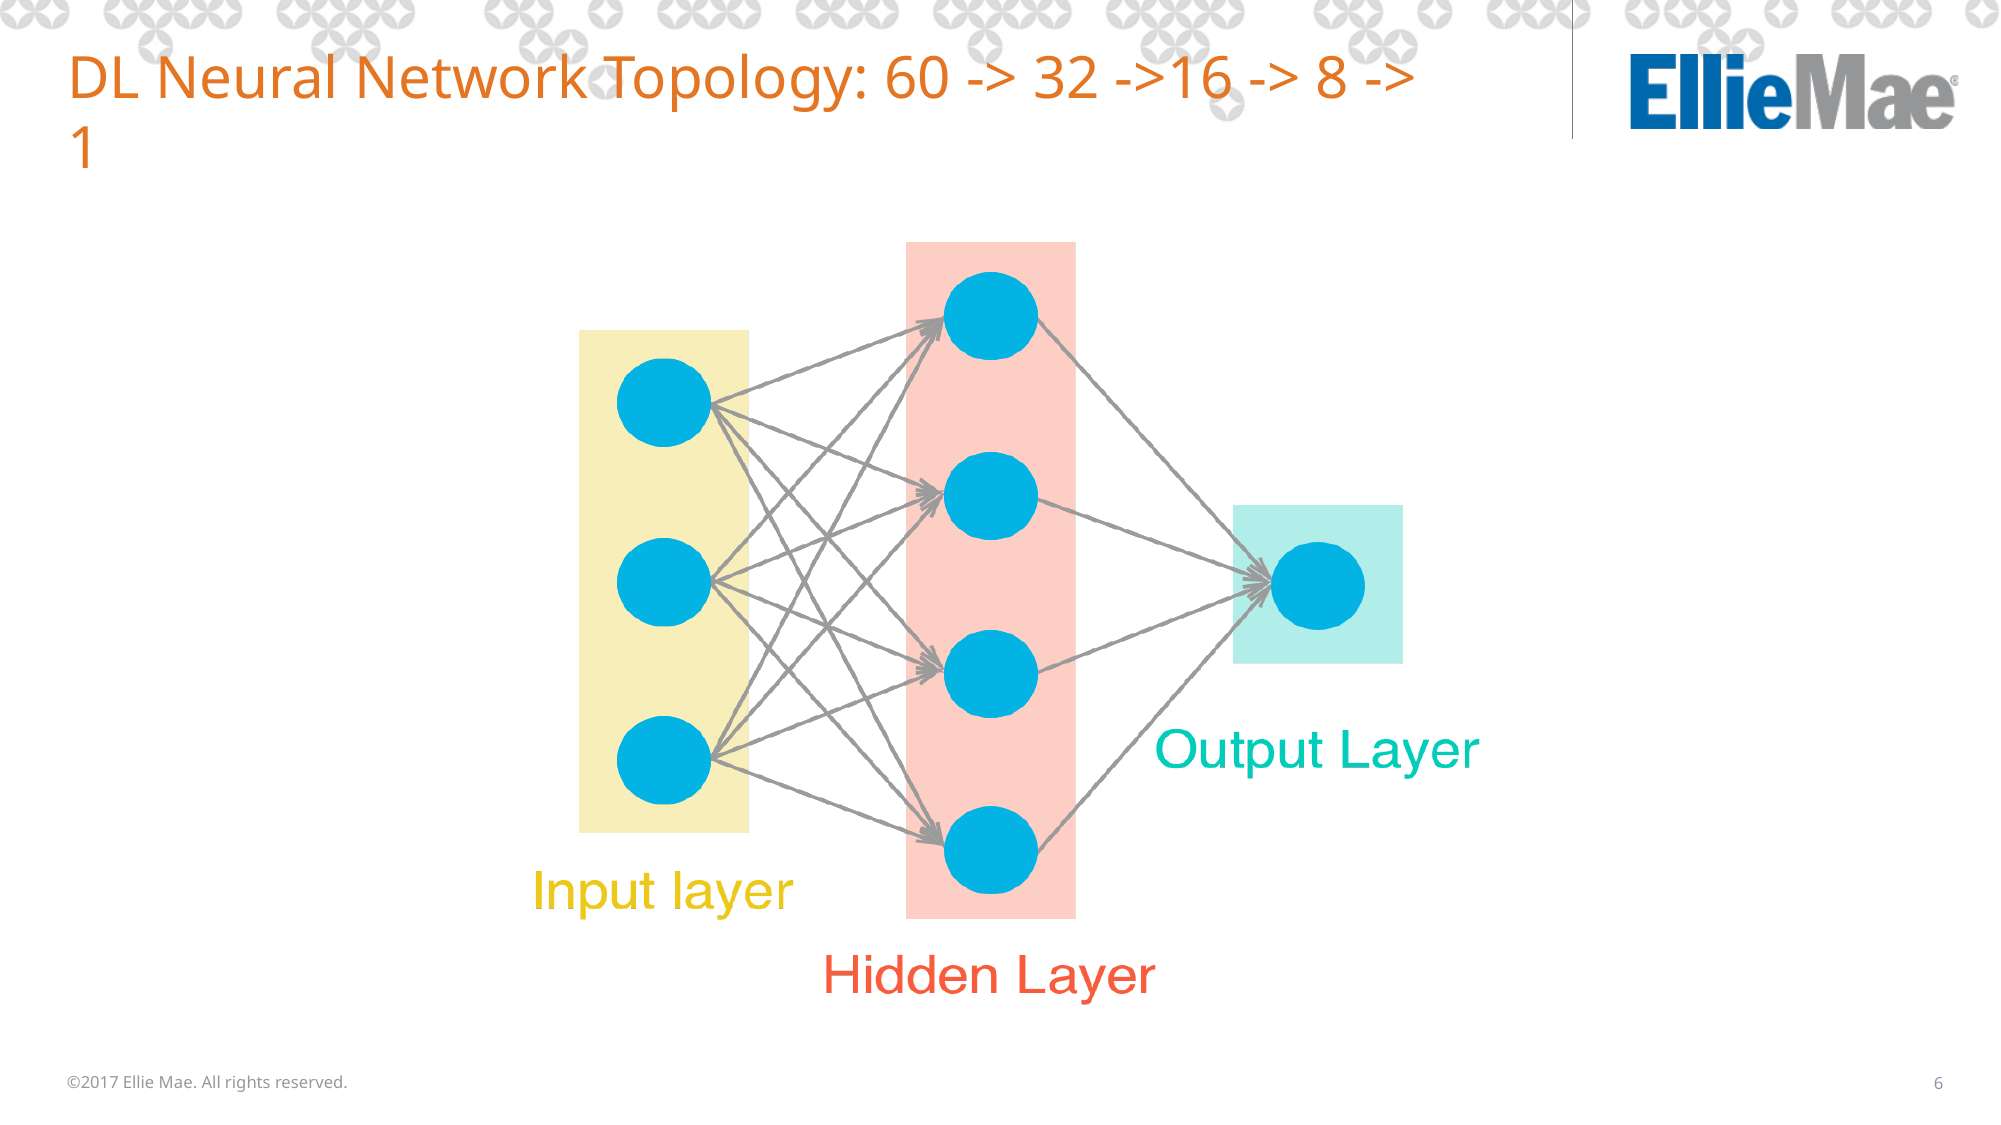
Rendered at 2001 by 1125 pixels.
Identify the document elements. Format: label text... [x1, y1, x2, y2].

slide_number 6 [1491, 1043, 1959, 1104]
picture [0, 0, 2000, 159]
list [529, 240, 1481, 1006]
title DL Neural Network Topology: 60 -> 32 ->16 -> 8 -> 1 [52, 53, 1476, 168]
footer ©2017 Ellie Mae. All rights reserved. [52, 1042, 686, 1103]
